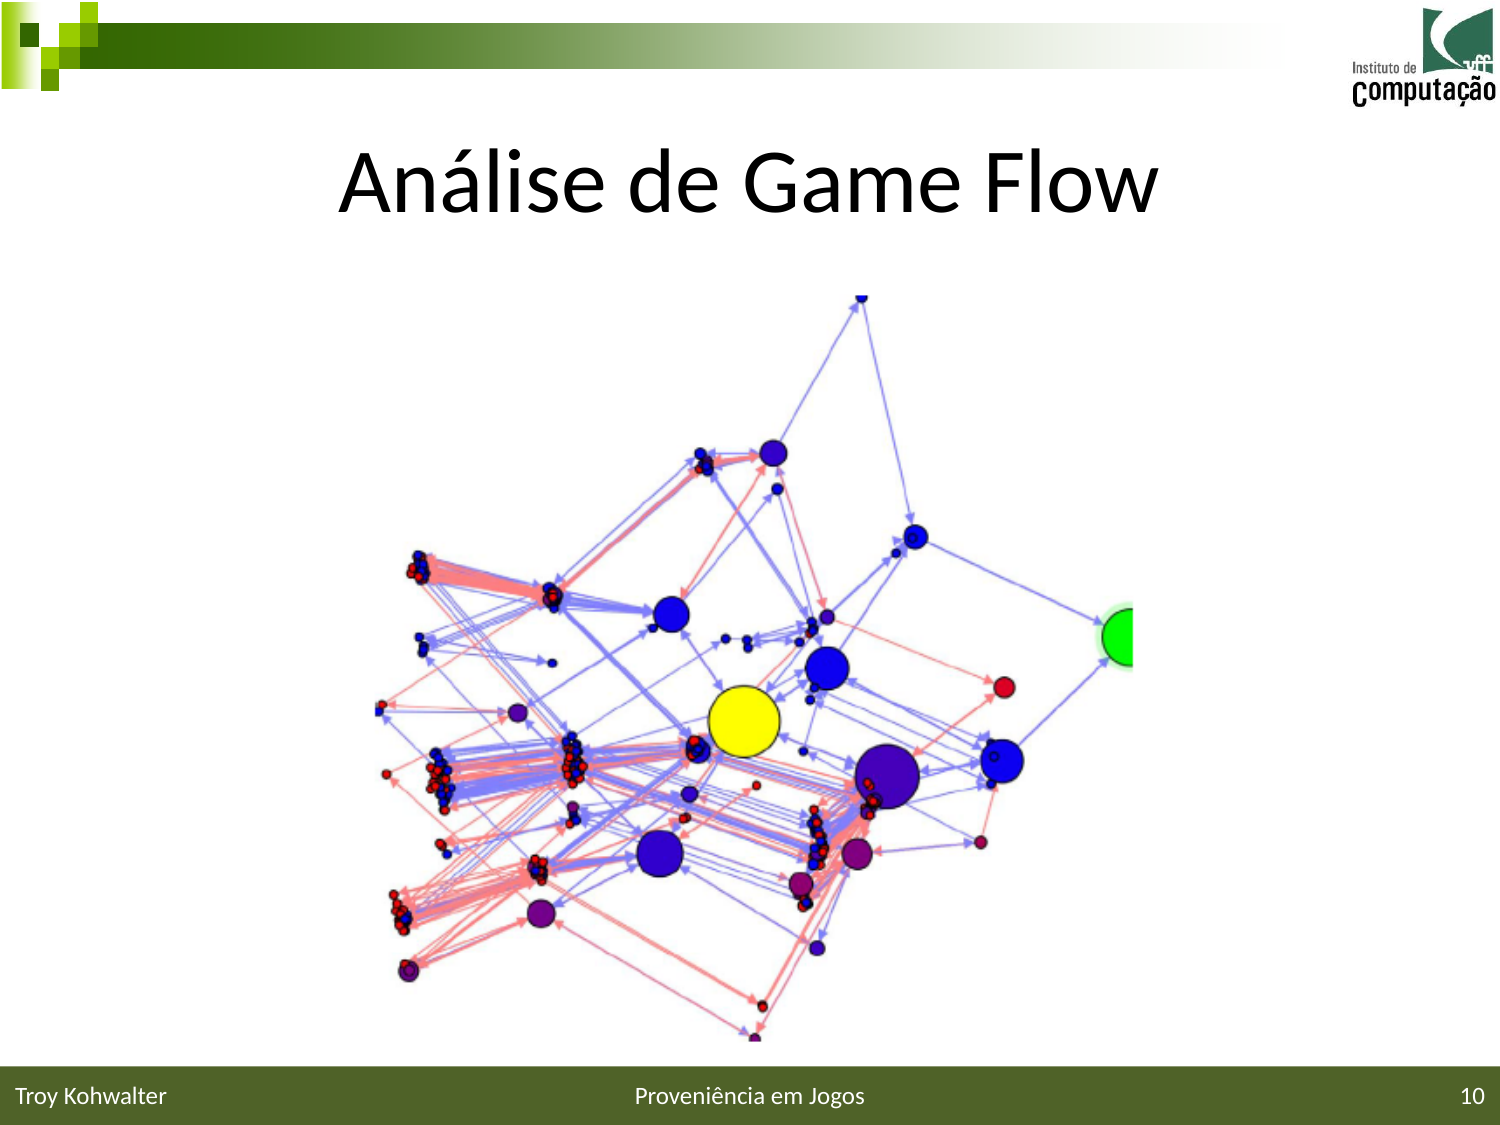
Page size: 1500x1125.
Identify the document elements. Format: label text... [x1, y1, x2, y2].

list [364, 287, 1135, 1049]
footer Proveniência em Jogos [512, 1065, 988, 1125]
slide_number Troy Kohwalter [0, 1065, 350, 1125]
slide_number 10 [1149, 1065, 1500, 1125]
title Análise de Game Flow [75, 82, 1425, 270]
